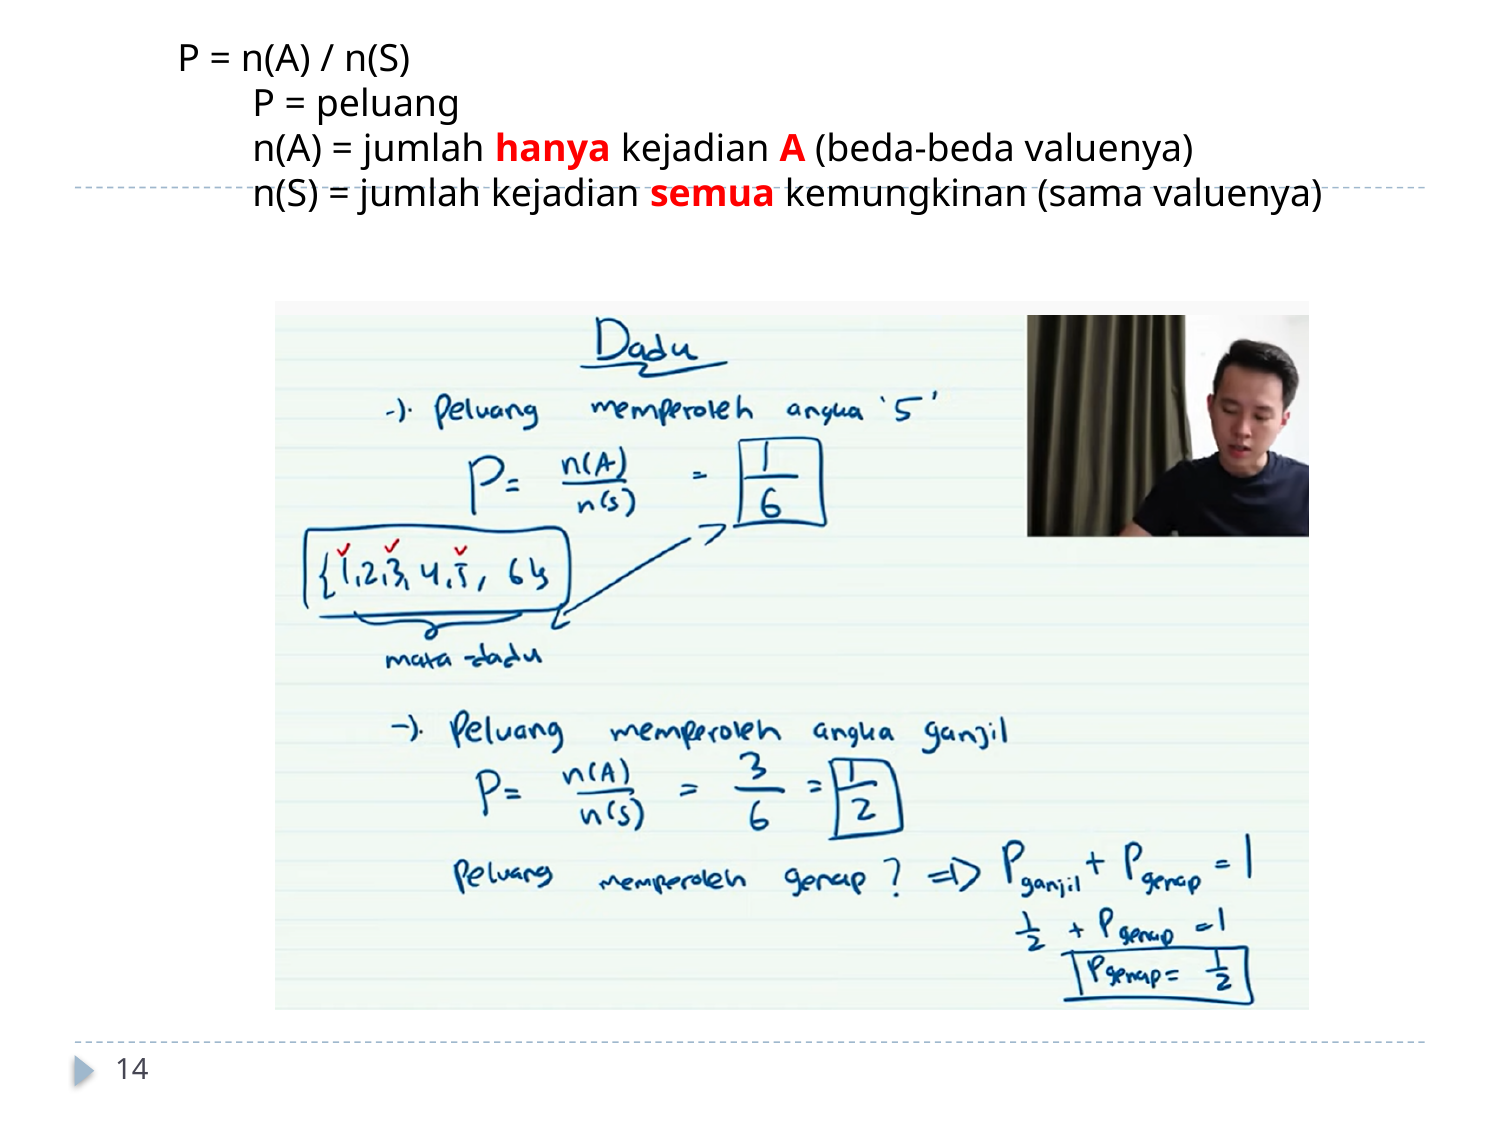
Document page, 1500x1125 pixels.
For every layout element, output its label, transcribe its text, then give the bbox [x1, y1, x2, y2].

text_box P = n(A) / n(S) P = peluang n(A) = jumlah hanya kejadian A (beda-beda valuenya) n(S) = jumlah kejadian semua kemungkinan (sama valuenya) [162, 27, 1338, 222]
picture [274, 301, 1309, 1011]
slide_number 14 [100, 1042, 426, 1103]
